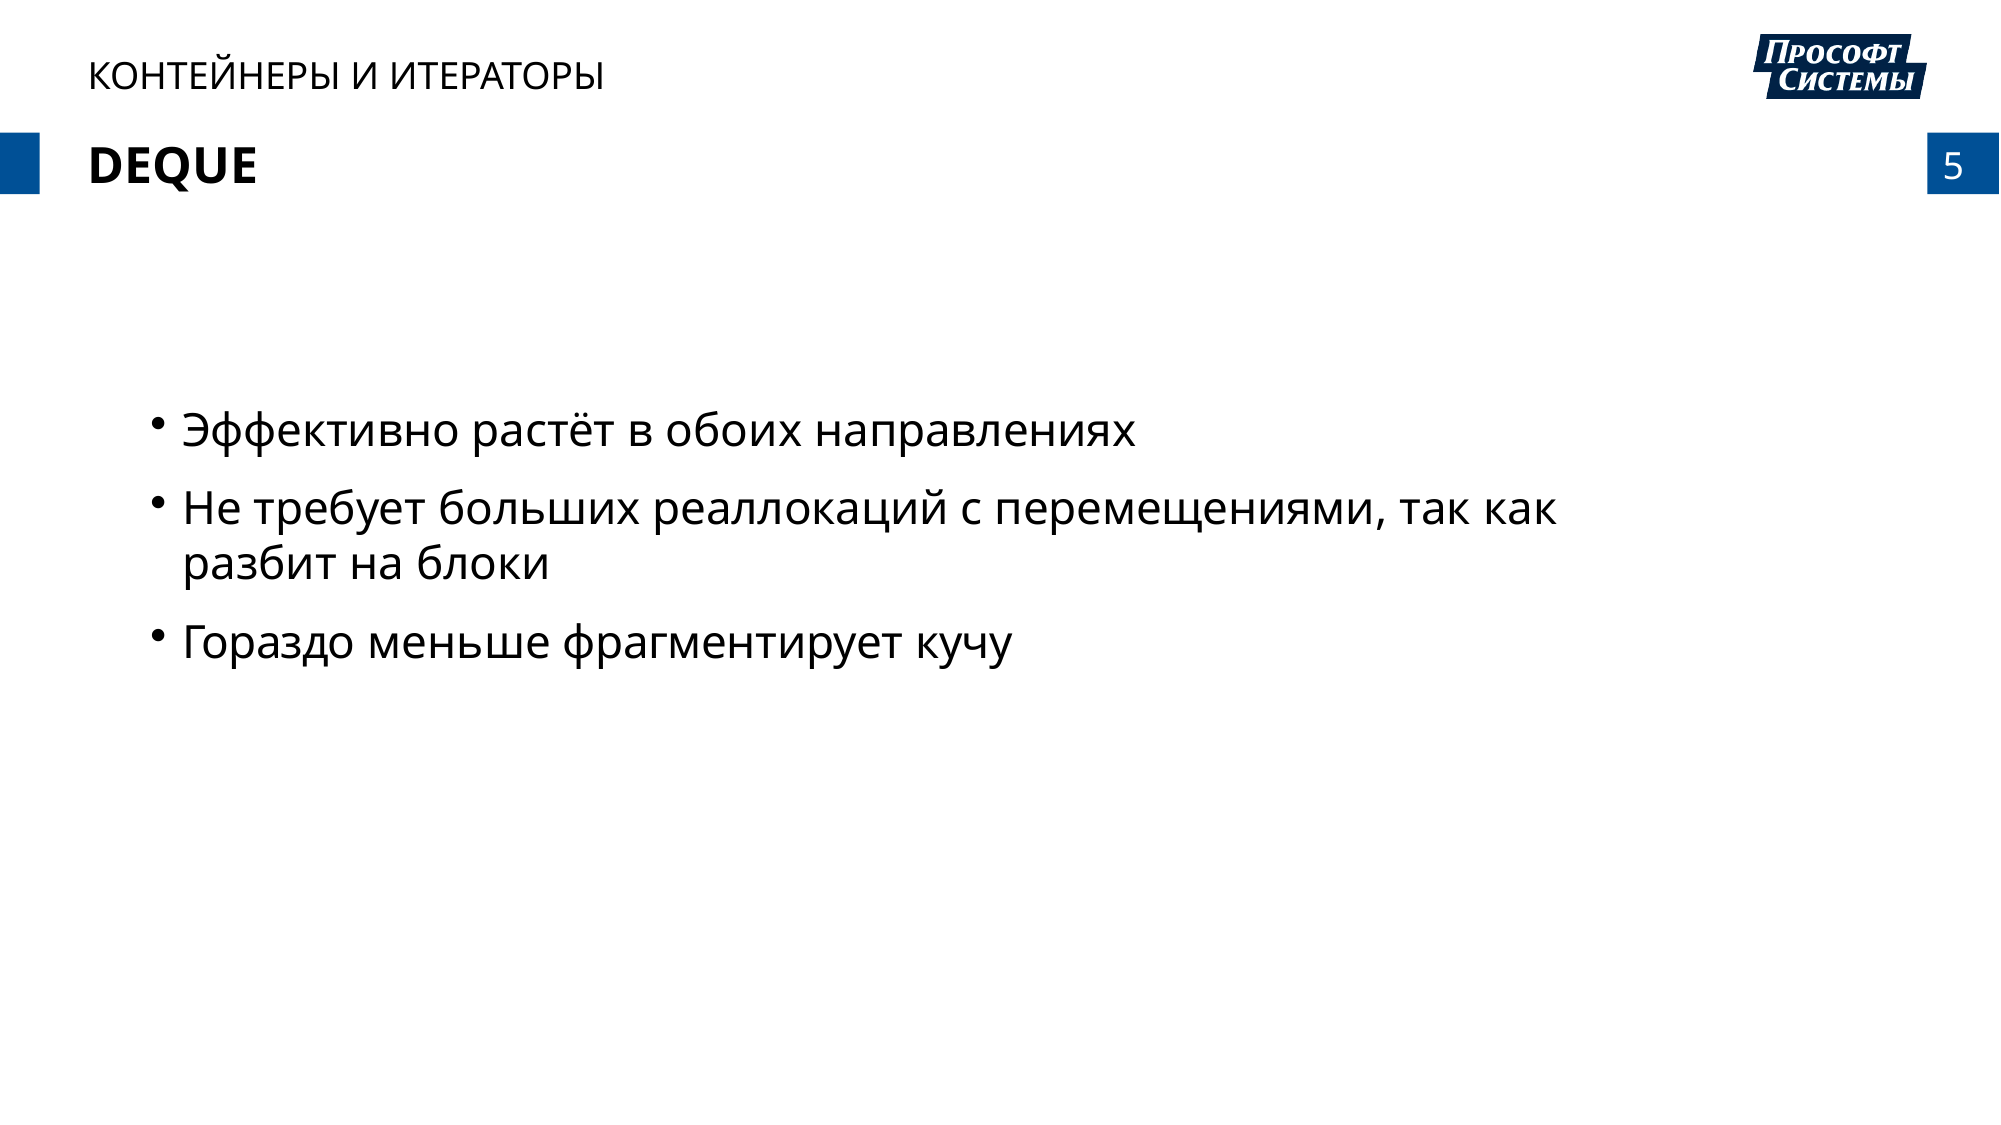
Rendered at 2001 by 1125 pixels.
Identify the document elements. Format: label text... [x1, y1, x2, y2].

text_box Эффективно растёт в обоих направлениях Не требует больших реаллокаций с перемещениями, так как разбит на блоки Гораздо меньше фрагментирует кучу [150, 375, 1711, 668]
list deque [72, 132, 1708, 195]
picture [1753, 34, 1927, 99]
list КОНТЕЙНЕРЫ И ИТЕРАТОРЫ [72, 49, 1708, 101]
